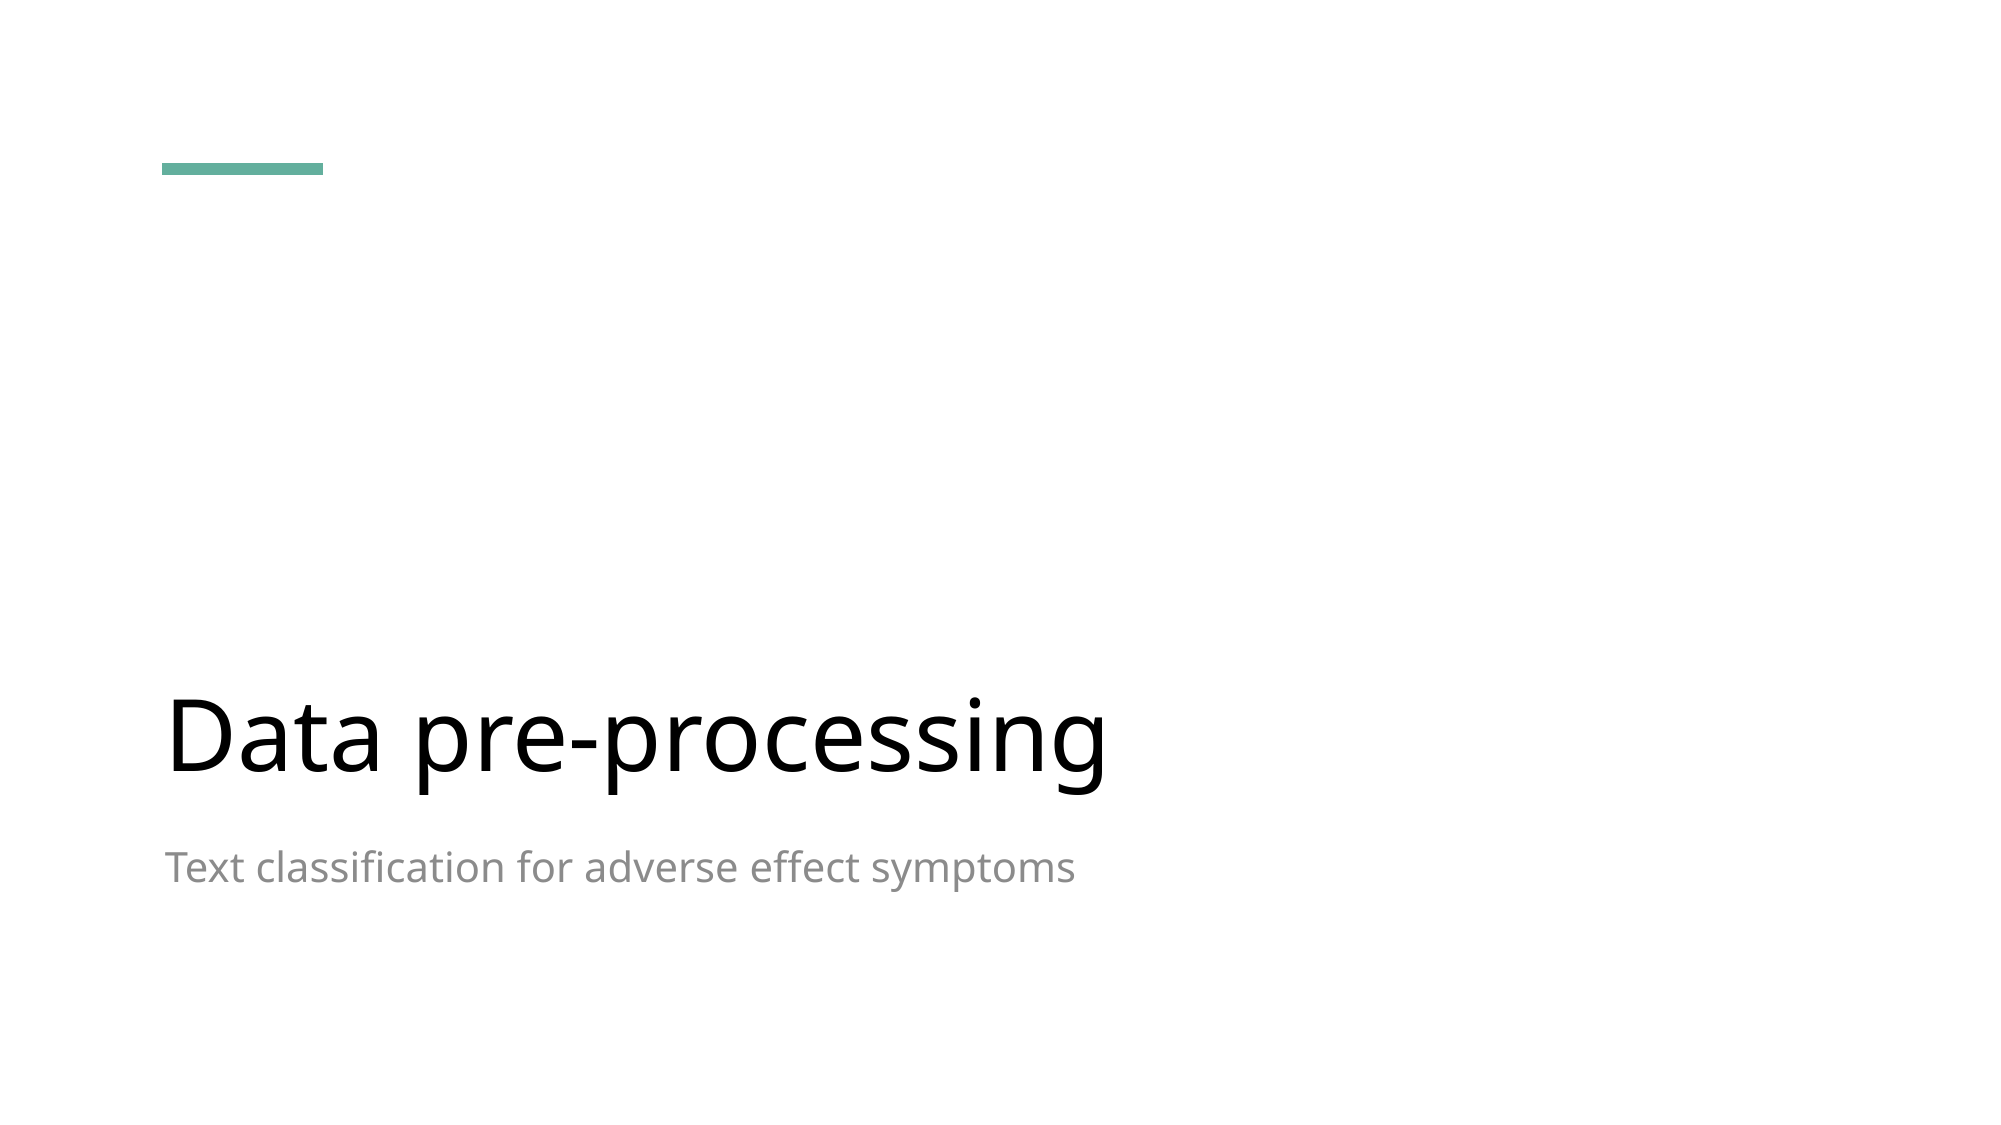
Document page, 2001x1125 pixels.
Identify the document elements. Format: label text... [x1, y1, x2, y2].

list Text classification for adverse effect symptoms [149, 823, 1447, 1000]
title Data pre-processing [149, 280, 1662, 799]
